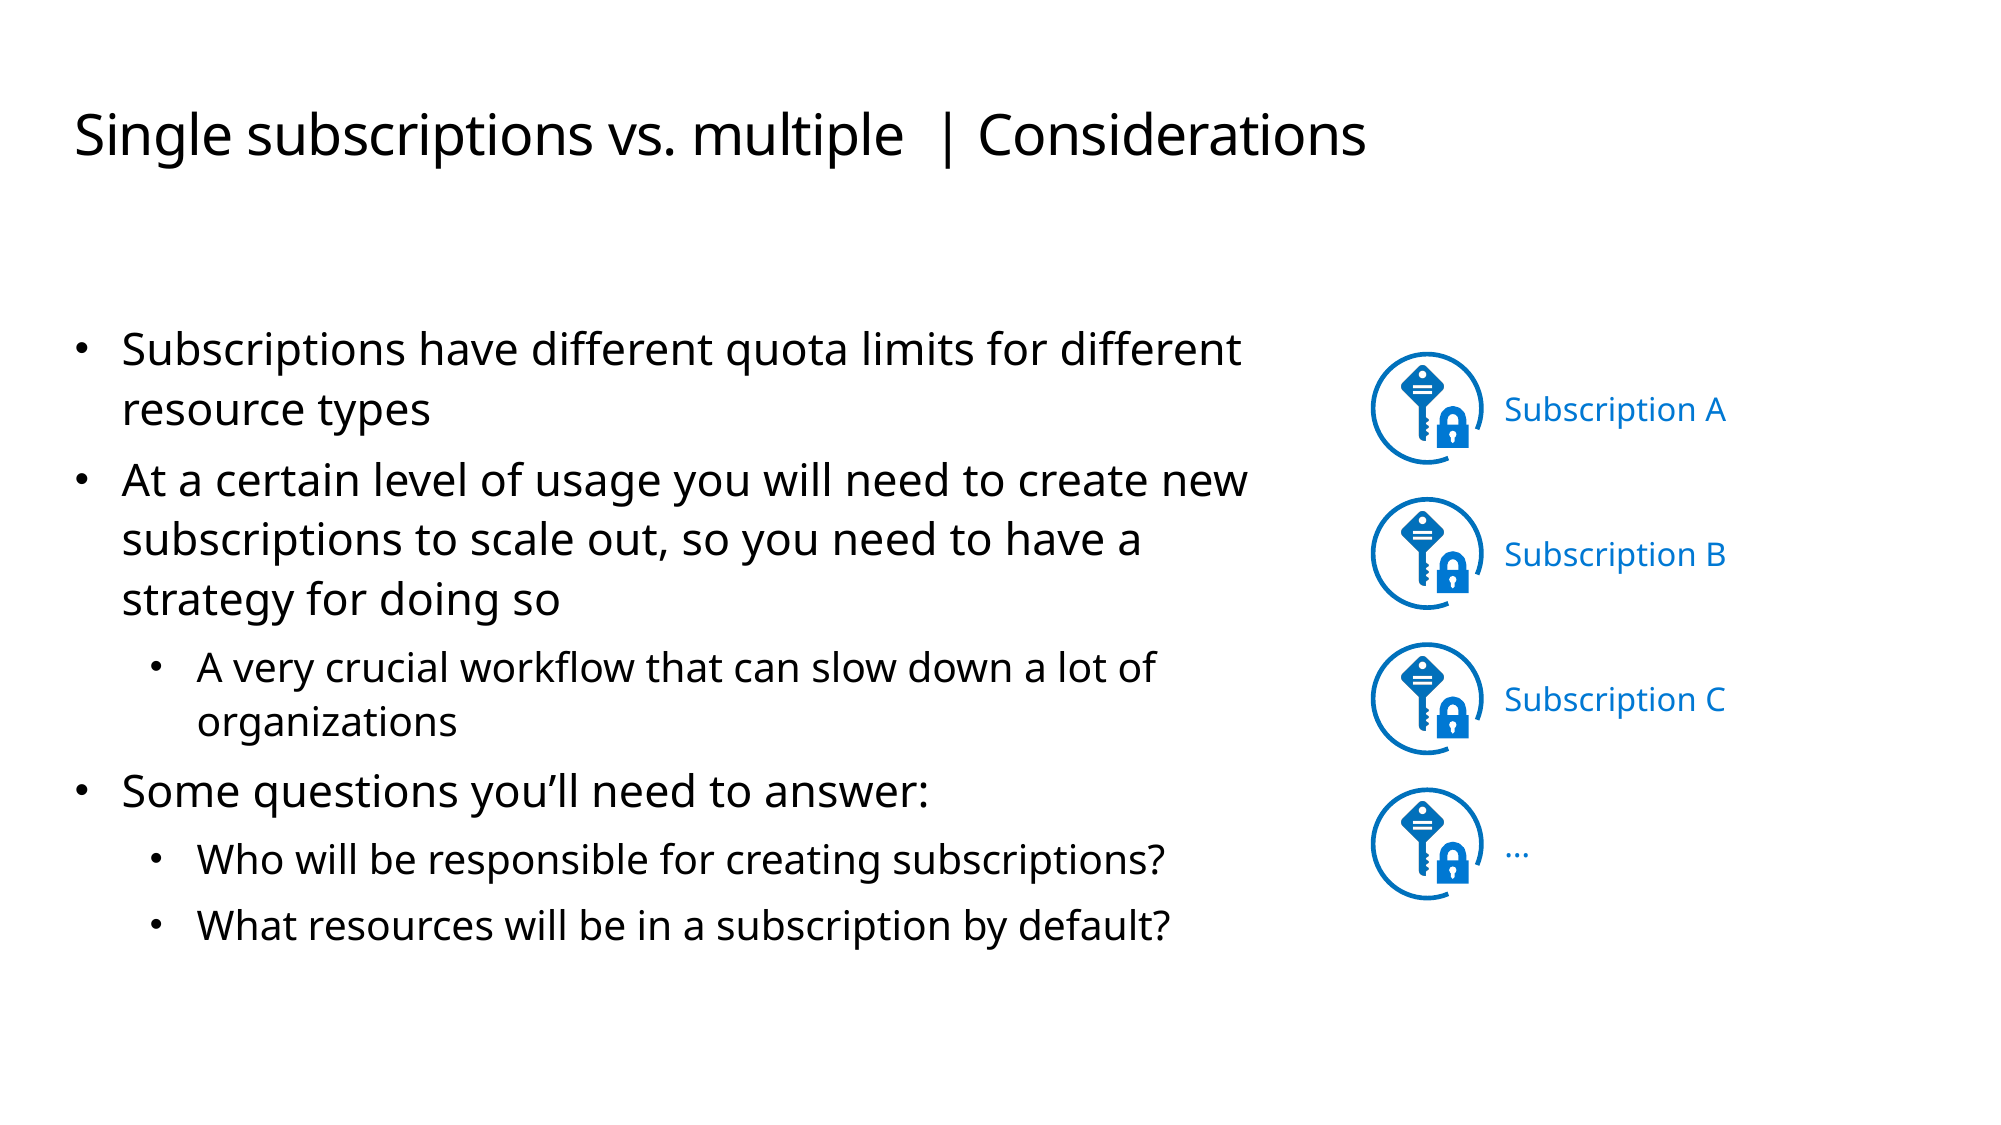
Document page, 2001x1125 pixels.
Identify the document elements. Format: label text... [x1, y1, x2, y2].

title Single subscriptions vs. multiple | Considerations [74, 101, 1930, 168]
list Subscriptions have different quota limits for different resource types At a certain level of usage you will need to create new subscriptions to scale out, so you need to have a strategy for doing so A very crucial workflow that can slow down a lot of organizations Some questions you’ll need to answer: Who will be responsible for creating subscriptions? What resources will be in a subscription by default? [74, 315, 1298, 868]
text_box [1372, 353, 1749, 899]
